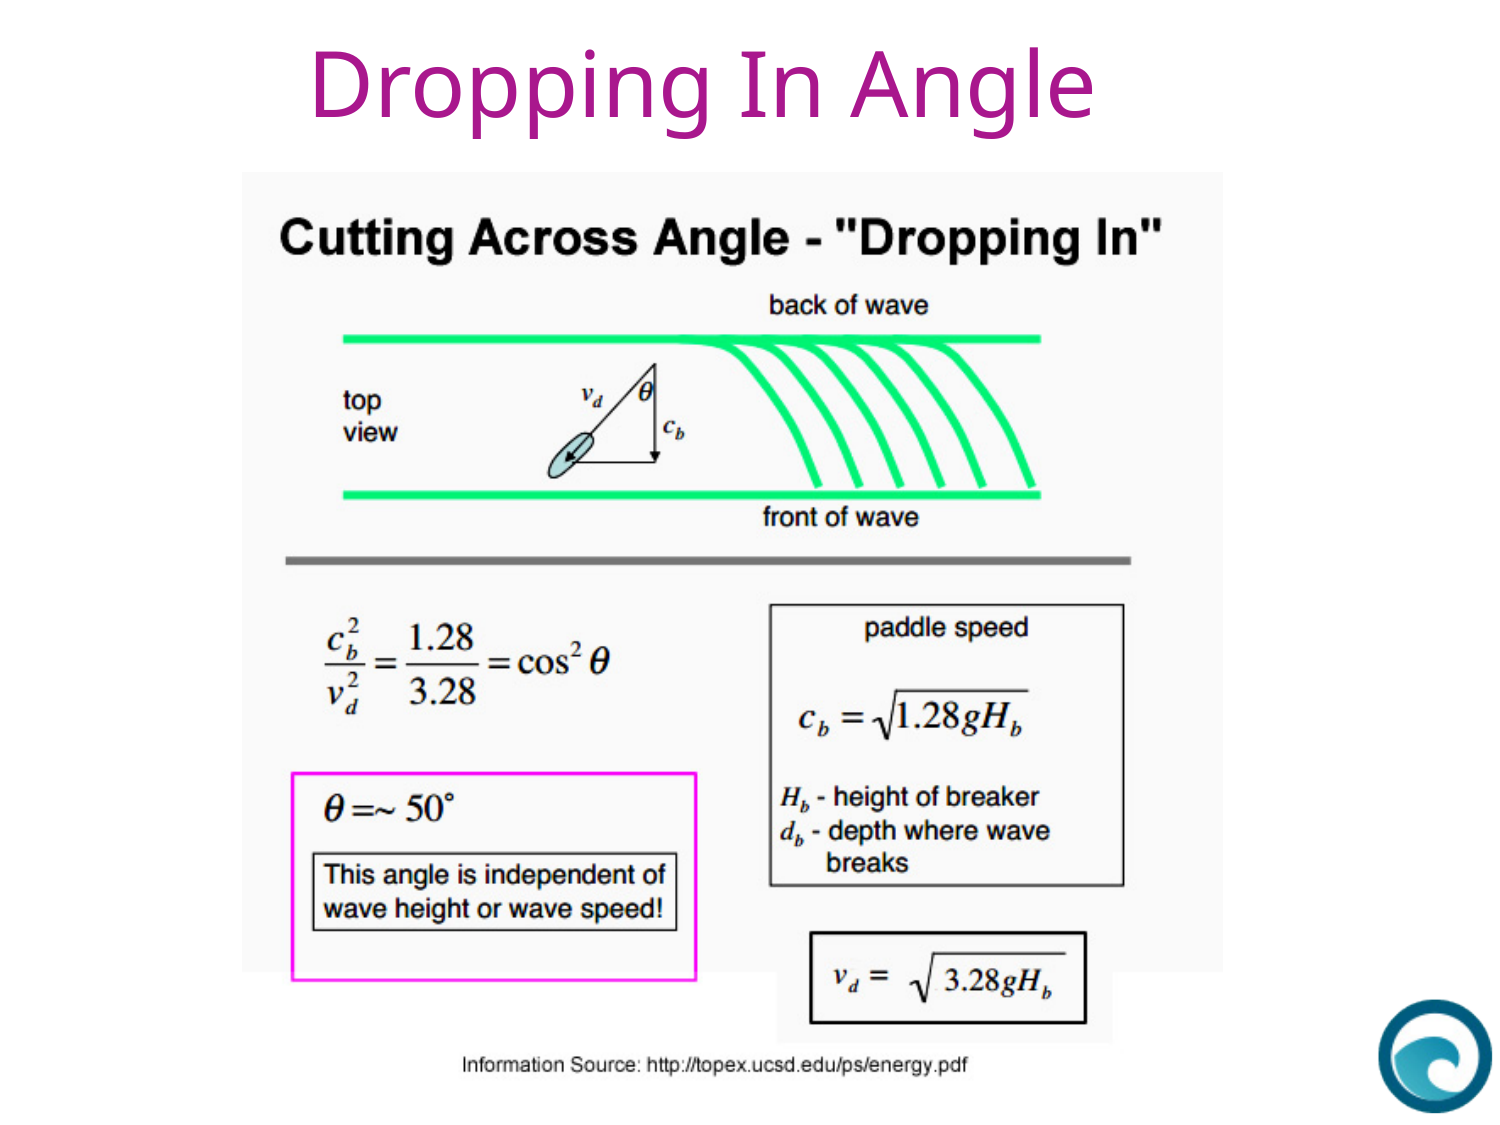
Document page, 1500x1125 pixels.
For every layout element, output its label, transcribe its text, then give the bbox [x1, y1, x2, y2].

picture [241, 172, 1223, 1084]
title Dropping In Angle [77, 0, 1353, 202]
picture [1333, 963, 1500, 1125]
